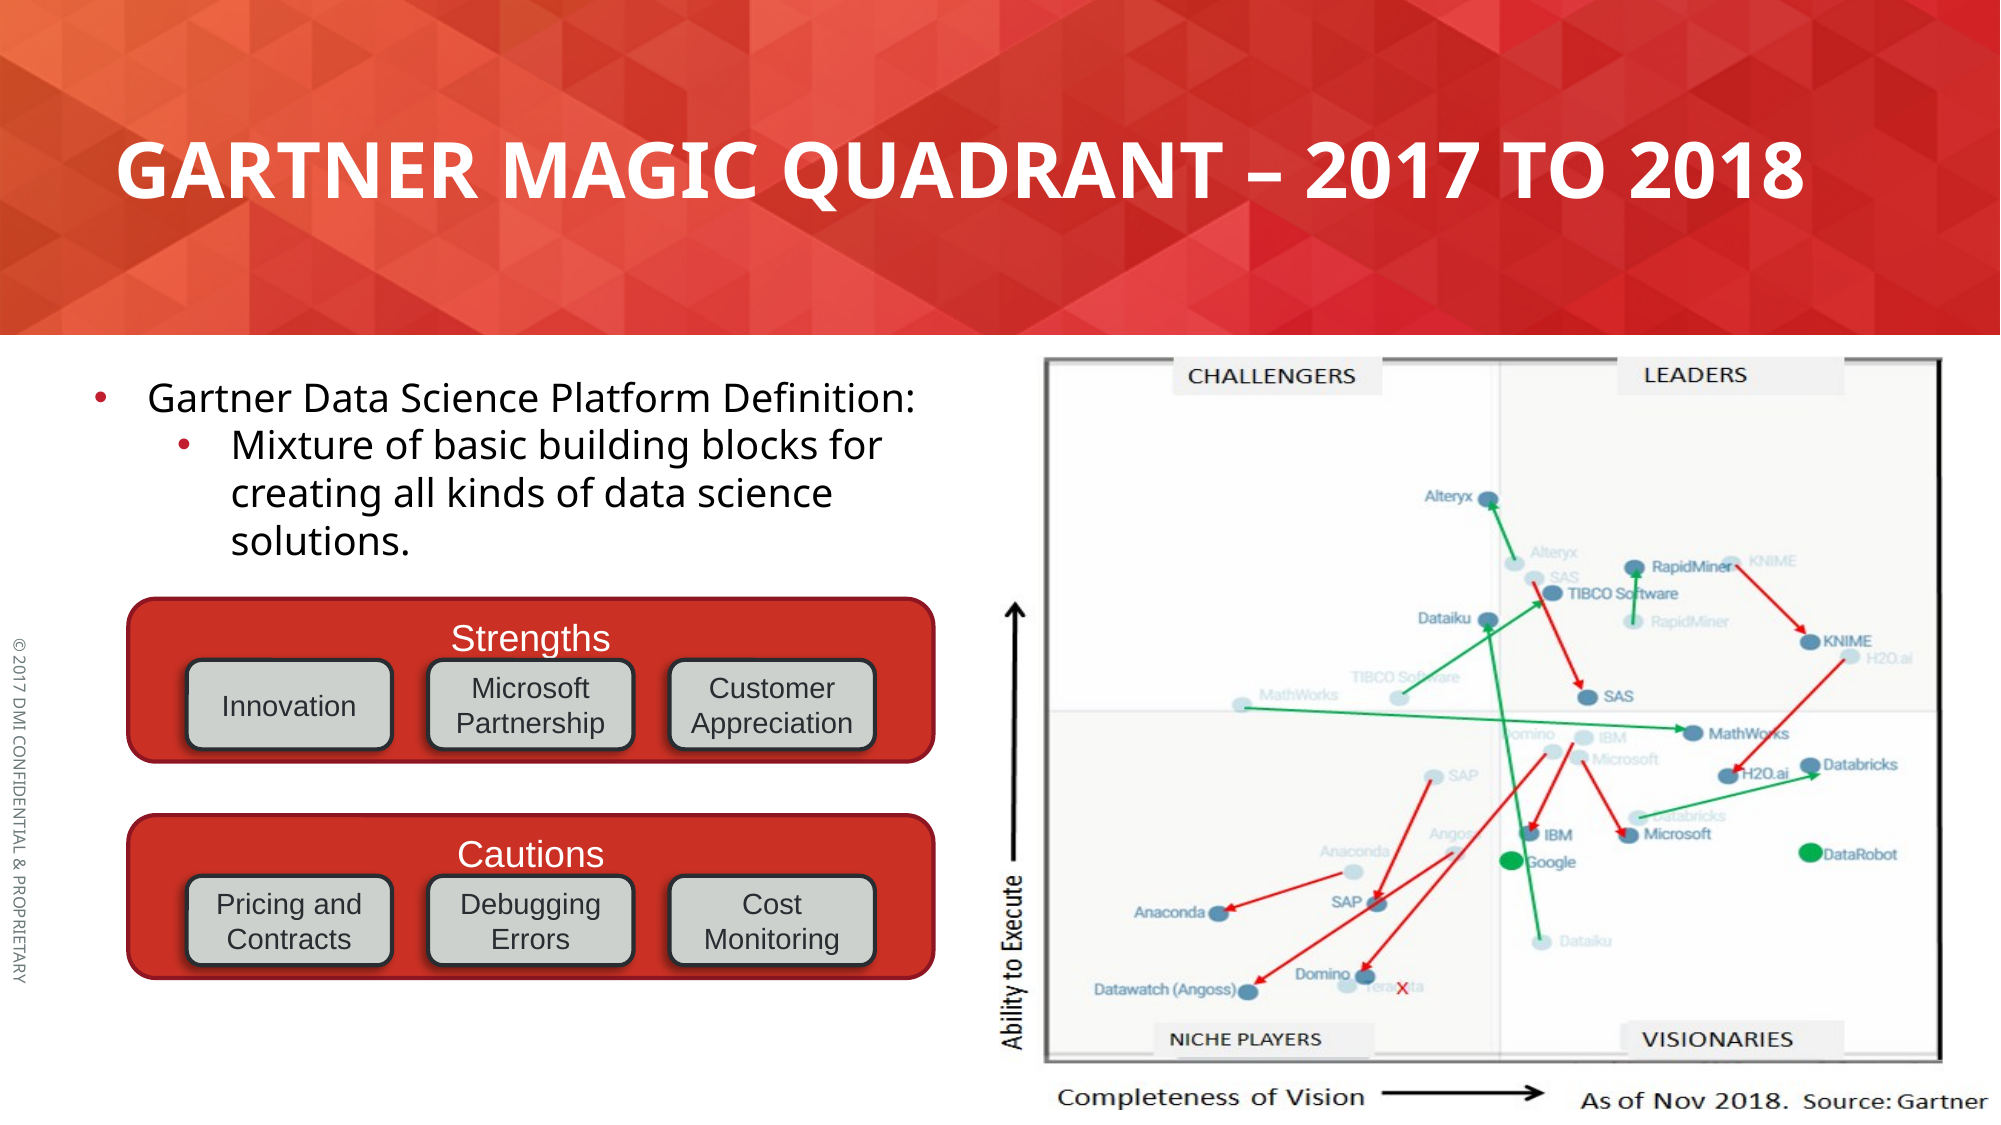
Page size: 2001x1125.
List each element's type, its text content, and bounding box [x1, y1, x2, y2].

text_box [128, 598, 934, 762]
list Gartner Data Science Platform Definition: Mixture of basic building blocks for creating all kinds of data science solutions. [78, 365, 994, 572]
picture [999, 356, 1990, 1110]
title Gartner Magic Quadrant – 2017 to 2018 [99, 51, 1900, 283]
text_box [128, 814, 934, 979]
picture [0, 0, 2000, 335]
